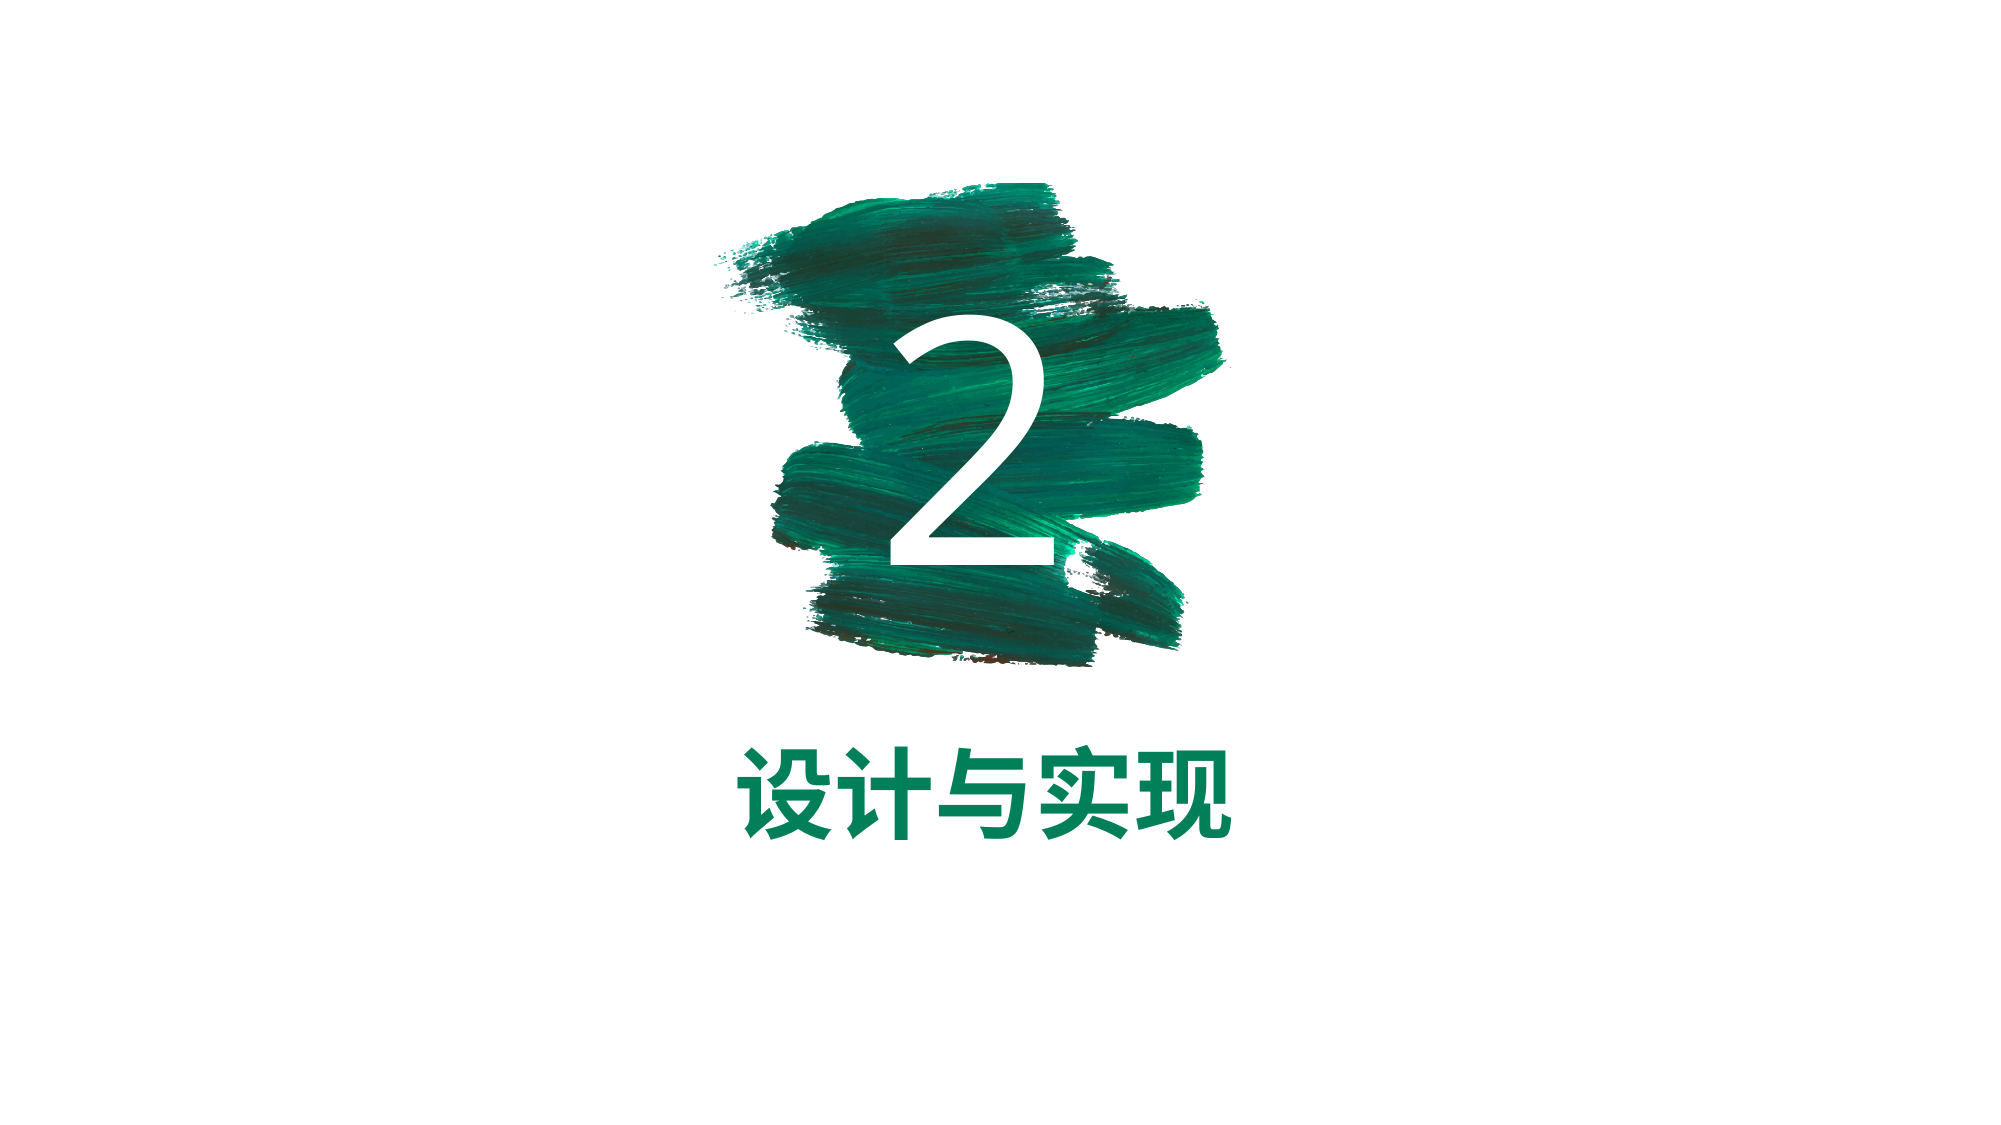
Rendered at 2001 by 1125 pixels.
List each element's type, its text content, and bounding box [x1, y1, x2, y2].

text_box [714, 182, 1233, 667]
text_box 设计与实现 [486, 724, 1482, 860]
